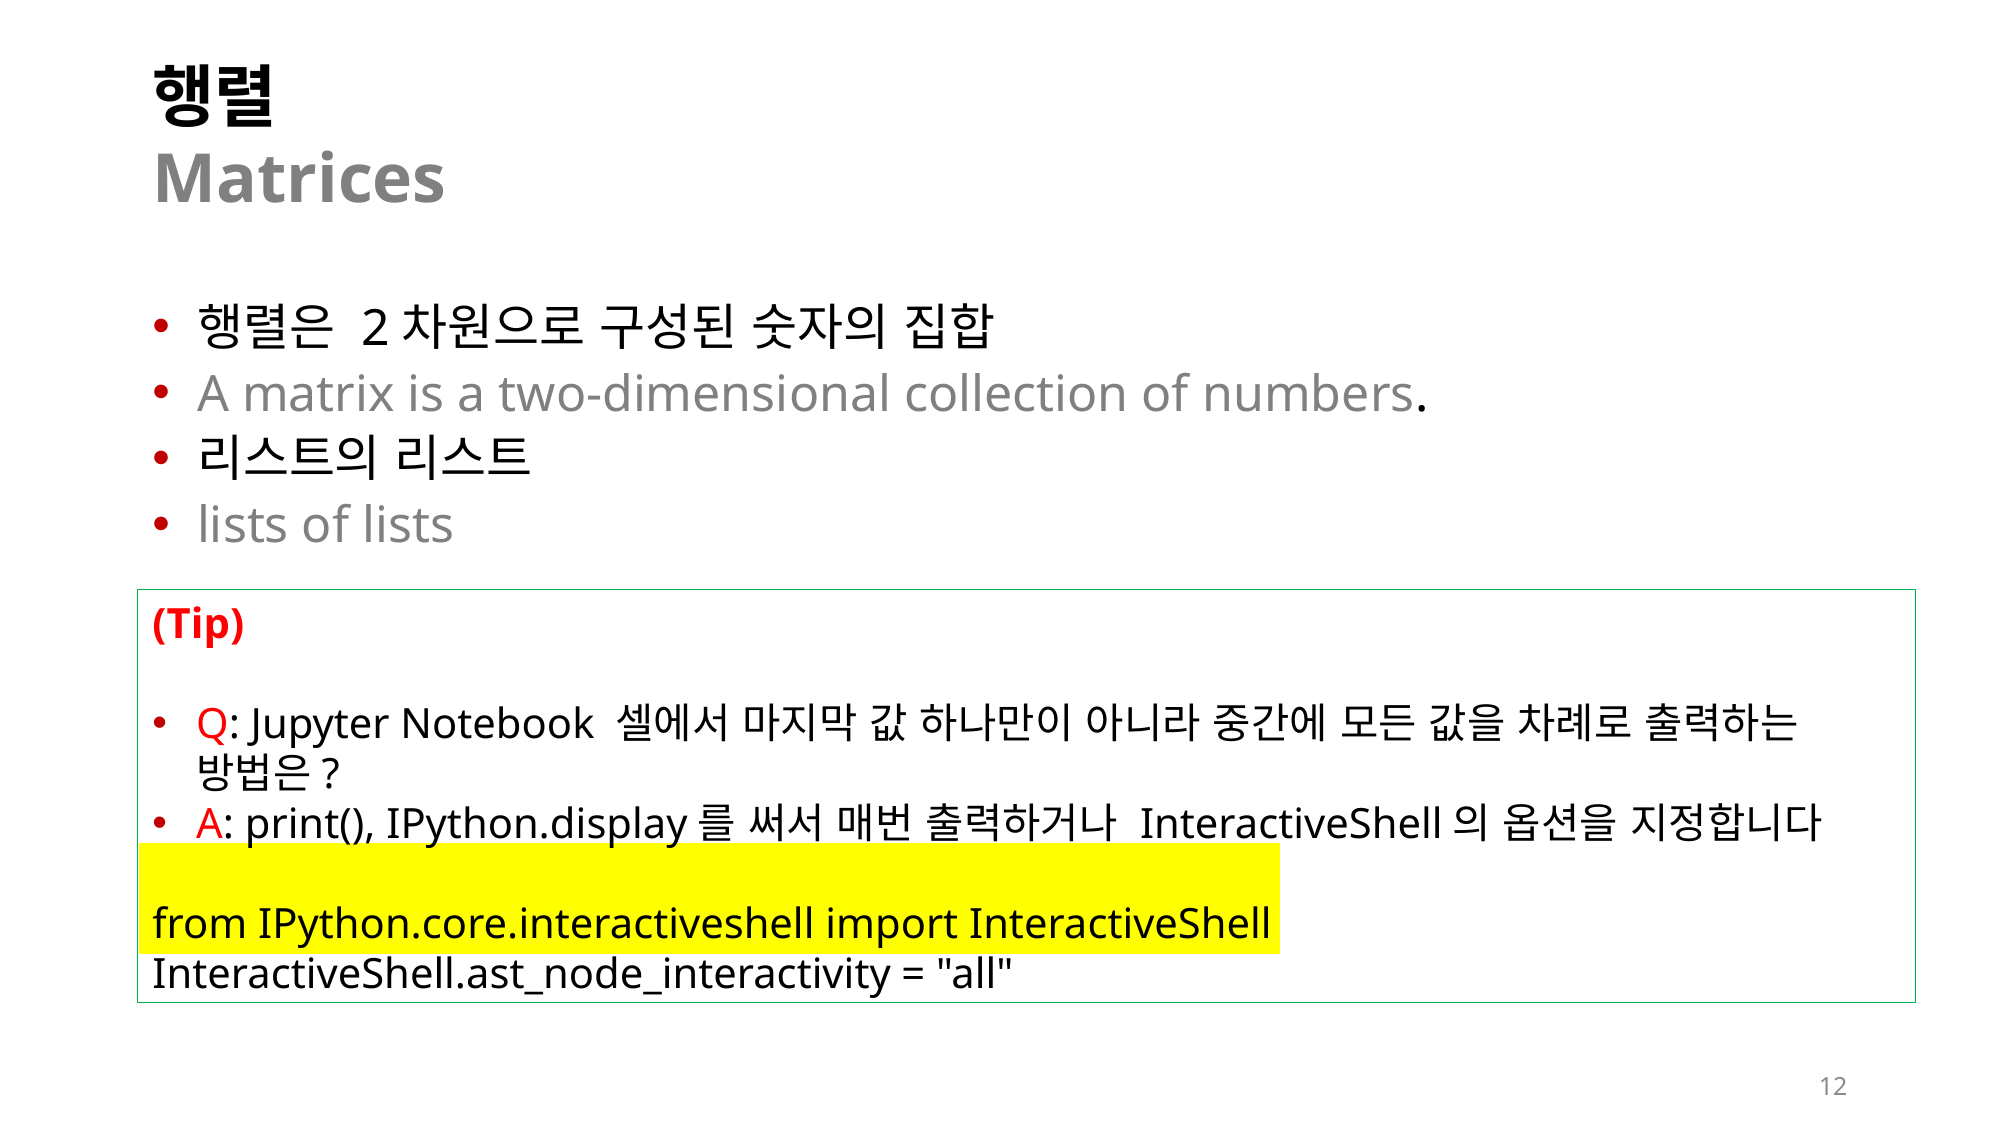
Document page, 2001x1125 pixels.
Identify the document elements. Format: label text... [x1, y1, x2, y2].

text_box (Tip) Q: Jupyter Notebook 셀에서 마지막 값 하나만이 아니라 중간에 모든 값을 차례로 출력하는 방법은? A: print(), IPython.display를 써서 매번 출력하거나 InteractiveShell의 옵션을 지정합니다 from IPython.core.interactiveshell import InteractiveShell InteractiveShell.ast_node_interactivity = "all" [137, 589, 1916, 1003]
slide_number 12 [1412, 1057, 1863, 1117]
title 행렬 Matrices [137, 45, 1863, 225]
list 행렬은 2차원으로 구성된 숫자의 집합 A matrix is a two-dimensional collection of numbers. 리스트의 리스트 lists of lists [137, 281, 1863, 589]
